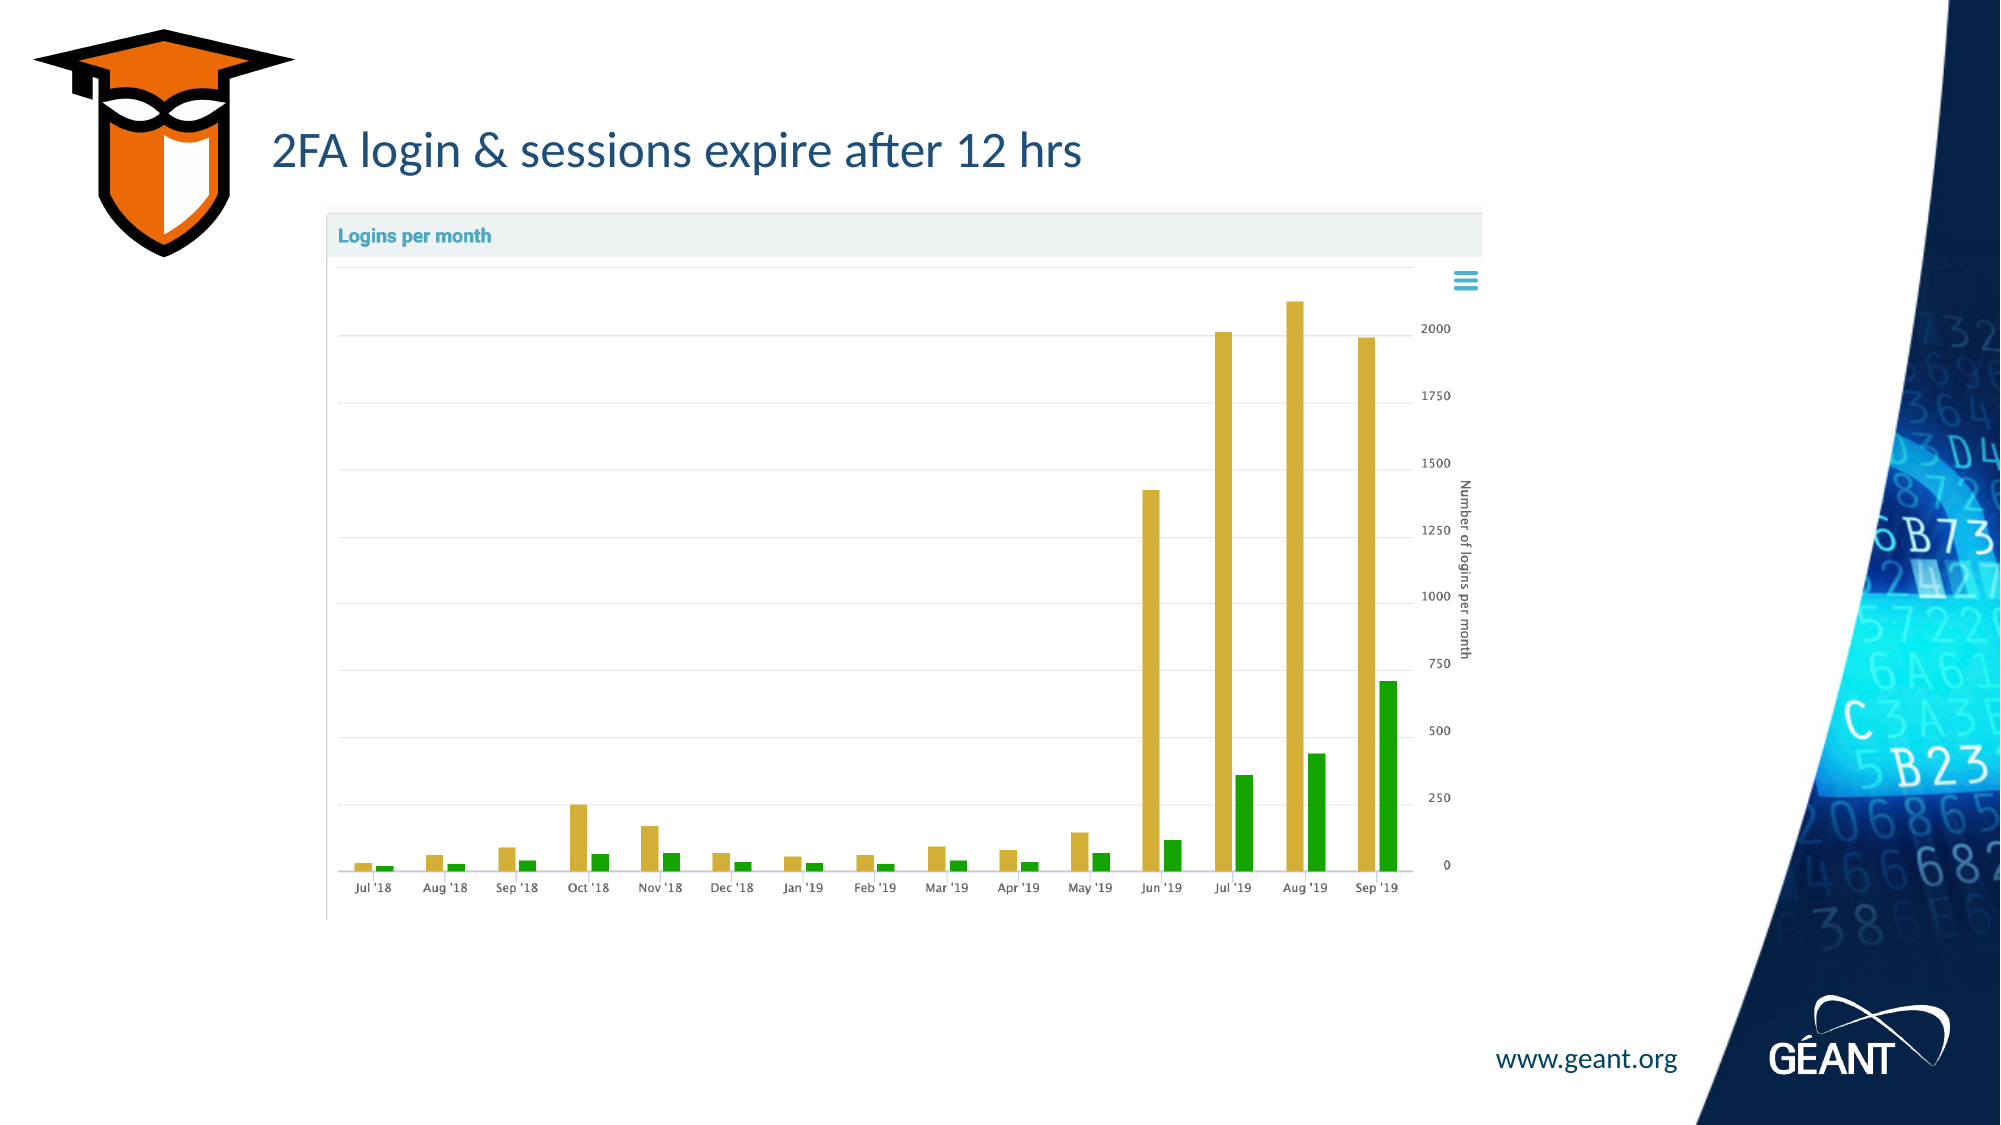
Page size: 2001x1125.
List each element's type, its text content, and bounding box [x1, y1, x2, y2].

title 2FA login & sessions expire after 12 hrs [308, 115, 1880, 187]
picture [20, 16, 308, 270]
picture [1987, 777, 2000, 784]
picture [1530, 0, 2000, 1125]
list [326, 205, 1482, 920]
